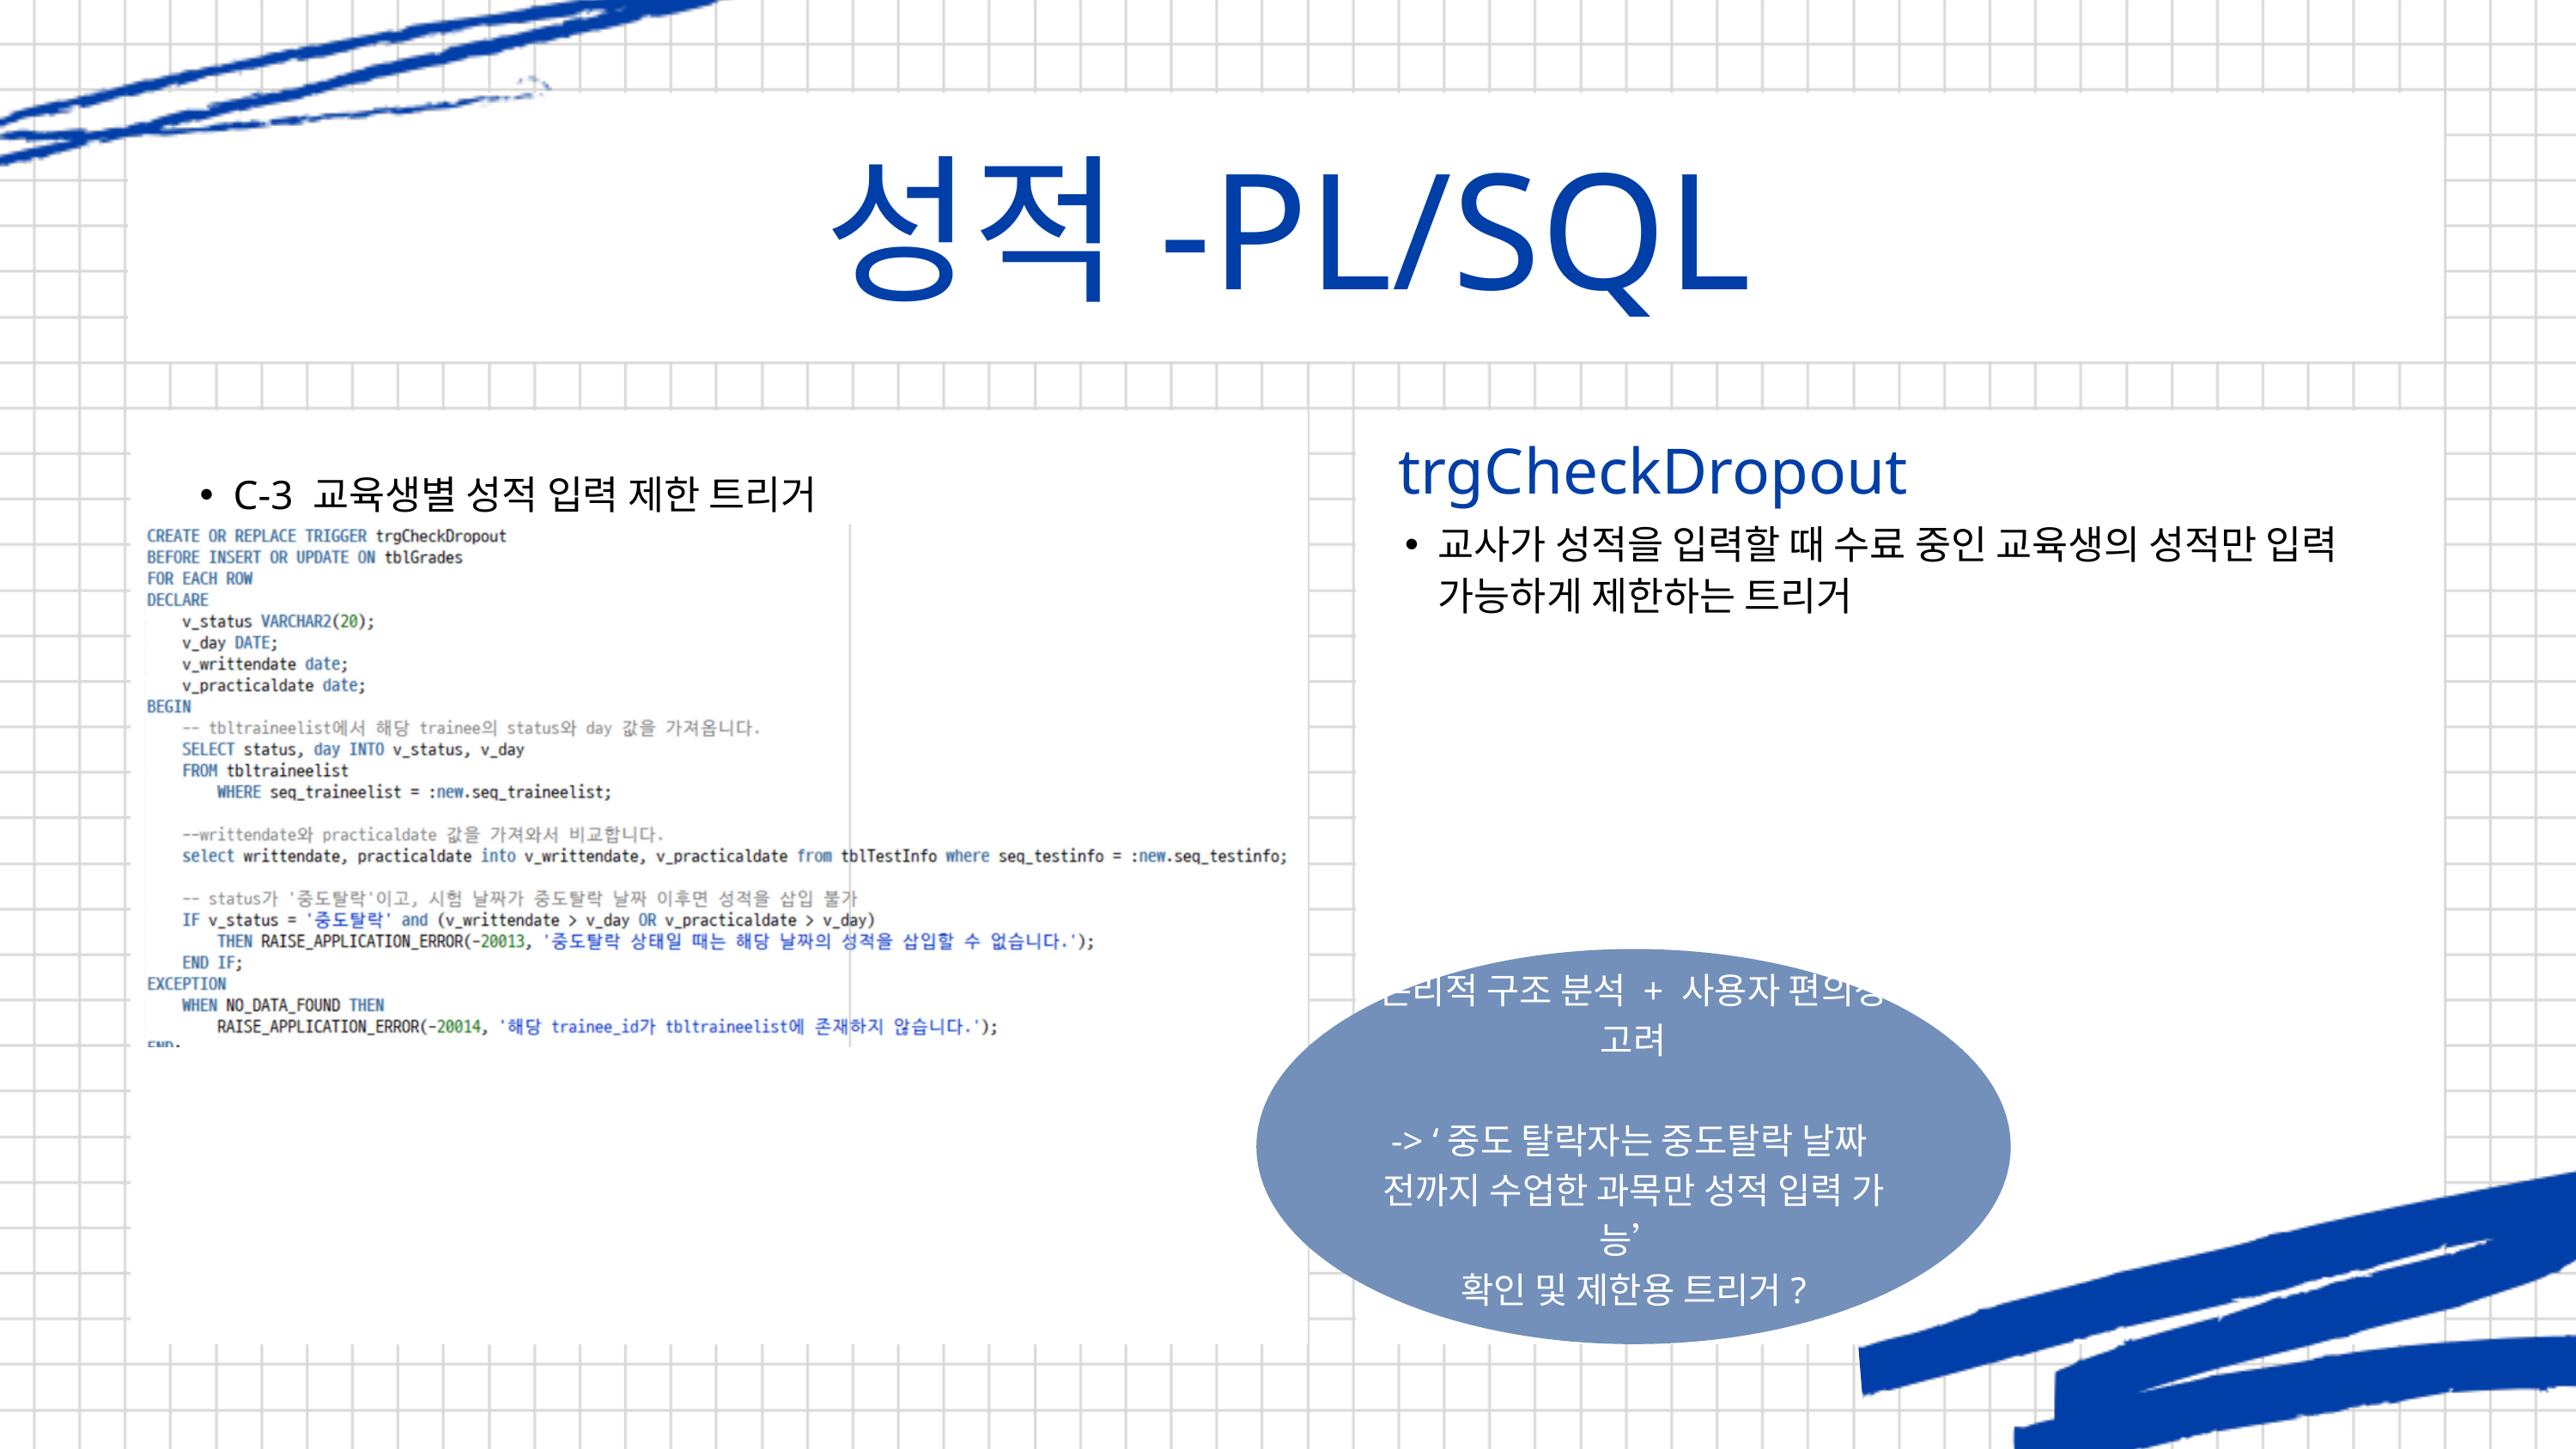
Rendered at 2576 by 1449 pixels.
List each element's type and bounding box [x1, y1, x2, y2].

text_box [130, 409, 1309, 1345]
text_box [0, 0, 769, 208]
text_box [0, 0, 2576, 1449]
text_box [1355, 409, 2445, 1345]
text_box [1858, 1161, 2576, 1449]
text_box [1255, 949, 2011, 1345]
text_box [127, 92, 2445, 361]
